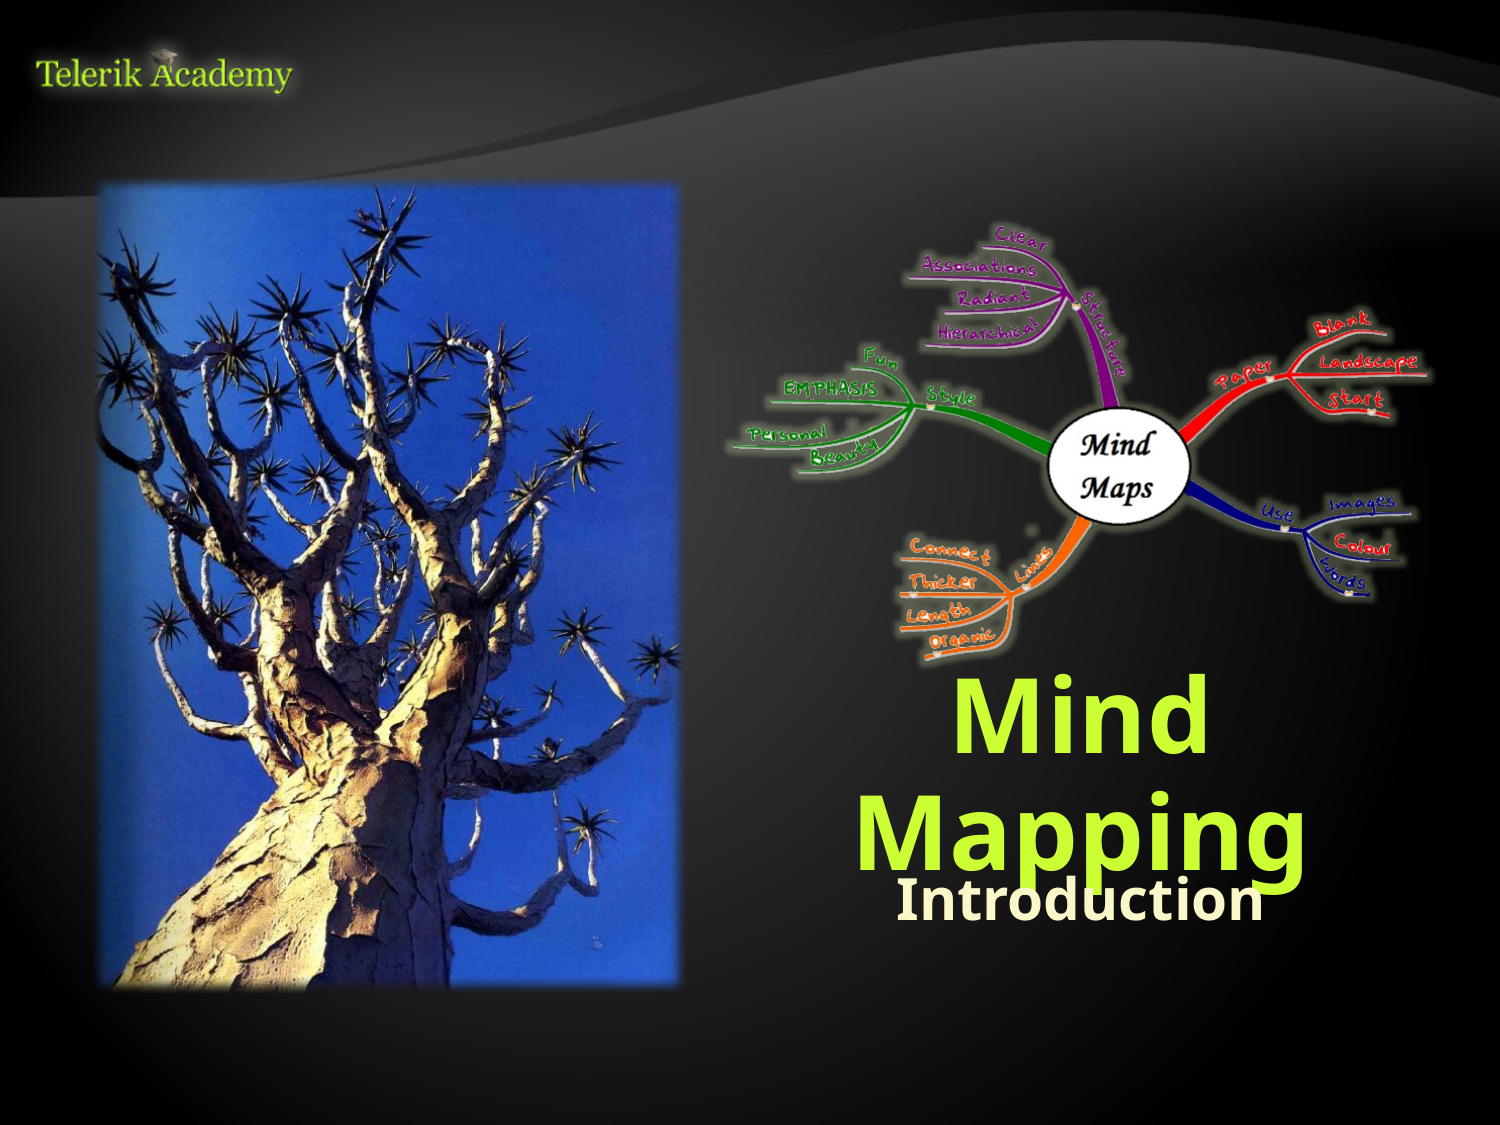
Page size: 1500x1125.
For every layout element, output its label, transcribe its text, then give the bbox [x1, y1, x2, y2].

title Mind Mapping [725, 718, 1438, 831]
picture [0, 0, 1500, 1125]
subtitle Introduction [725, 849, 1438, 944]
